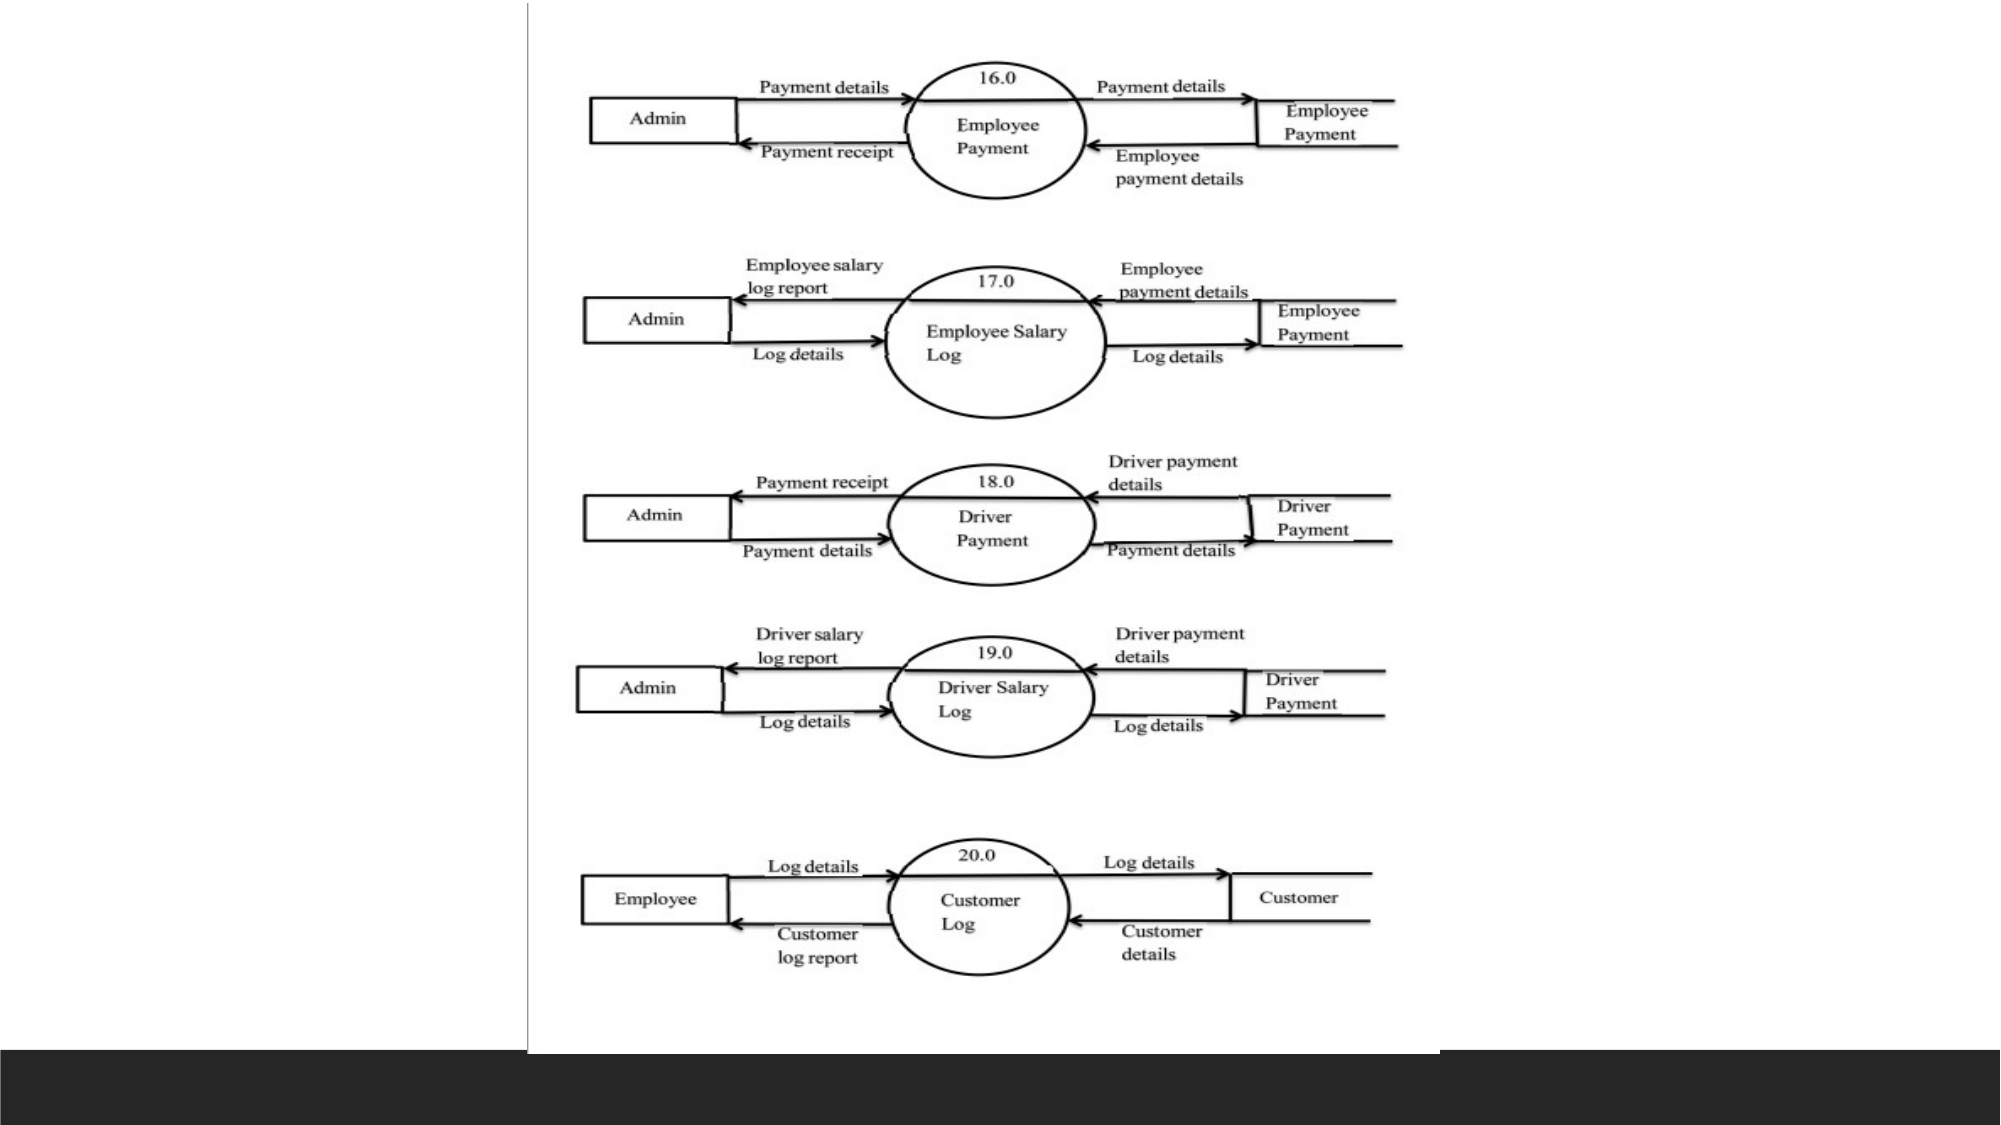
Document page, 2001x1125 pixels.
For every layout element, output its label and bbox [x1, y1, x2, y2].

picture [526, 3, 1441, 1054]
